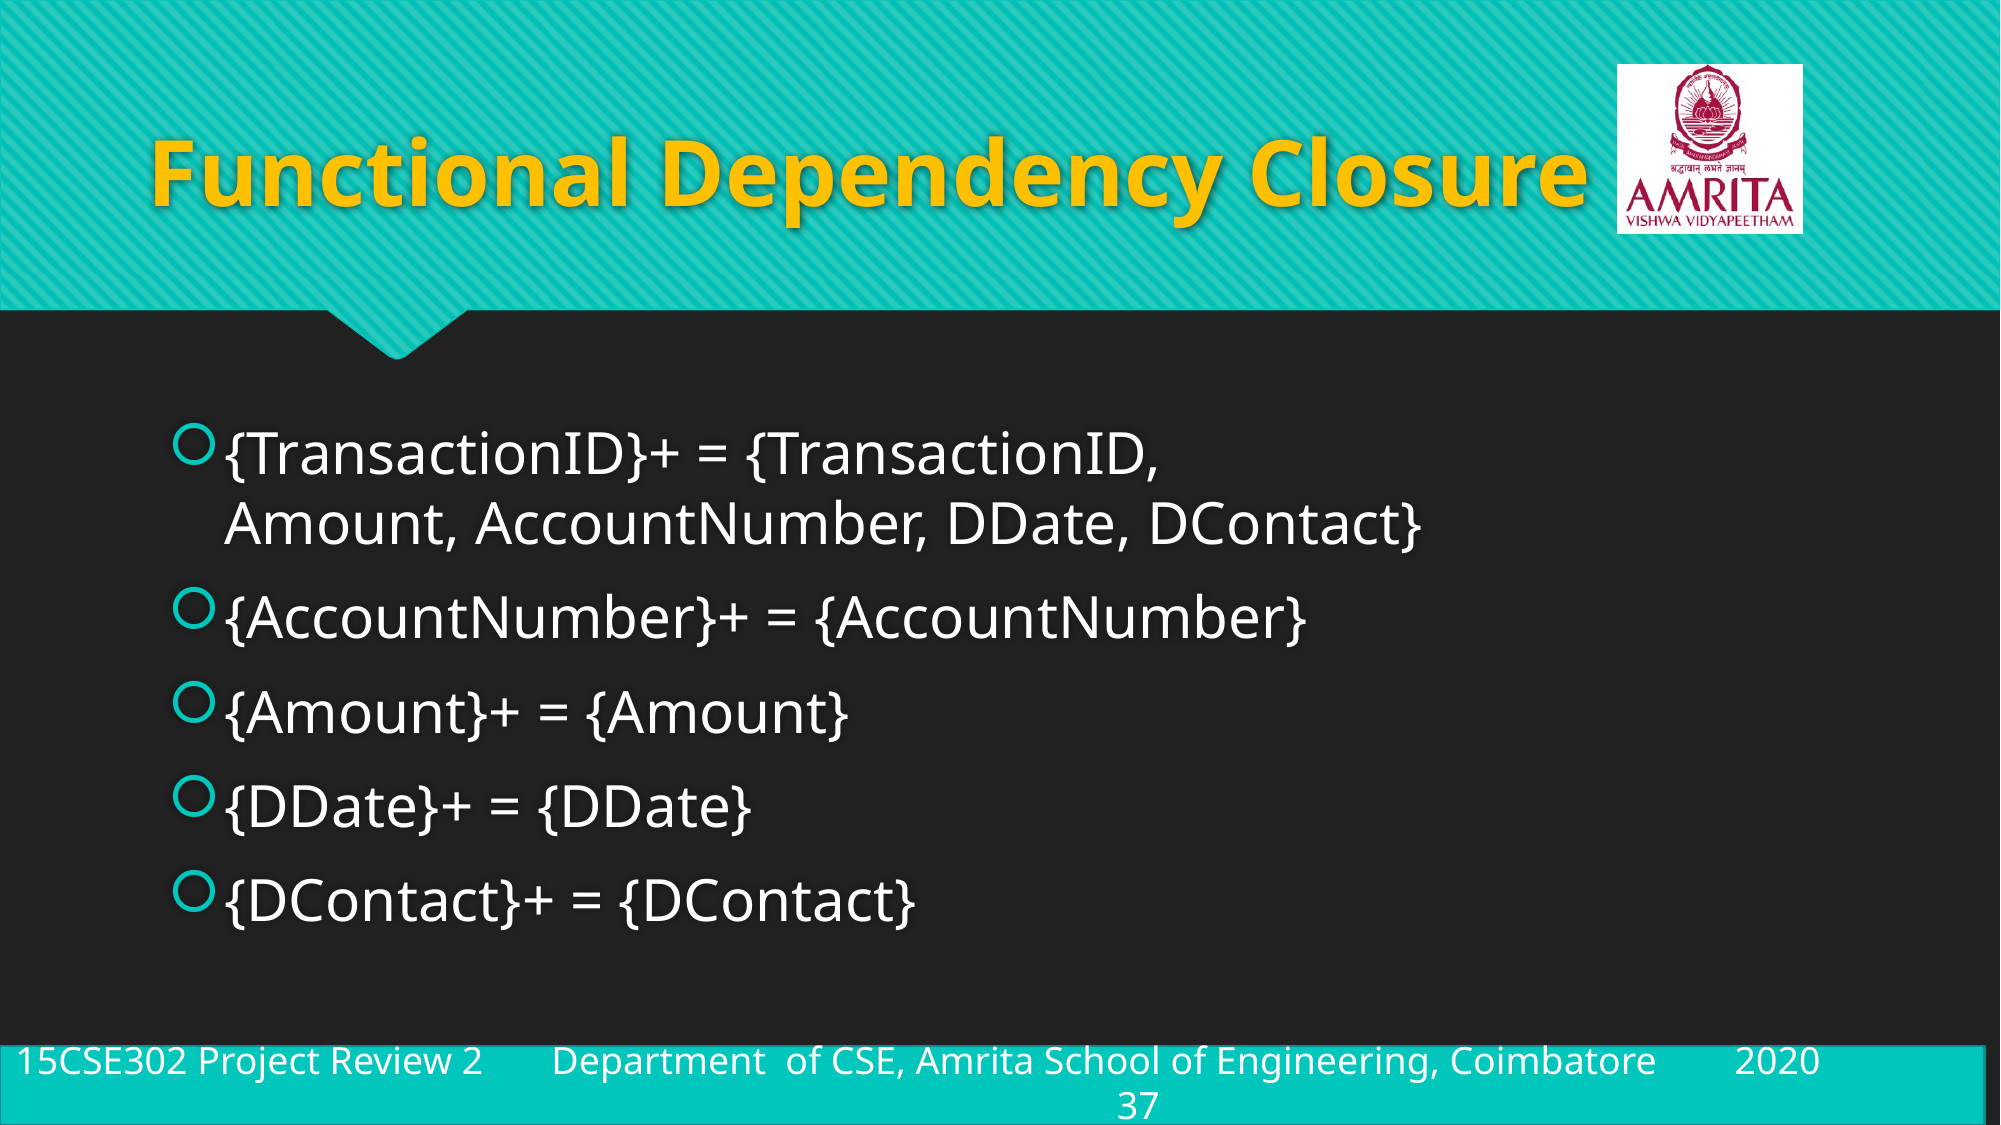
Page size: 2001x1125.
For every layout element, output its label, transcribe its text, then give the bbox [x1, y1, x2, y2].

title Functional Dependency Closure [132, 73, 1868, 233]
picture [1617, 64, 1803, 73]
list {TransactionID}+ = {TransactionID, Amount, AccountNumber, DDate, DContact} {AccountNumber}+ = {AccountNumber} {Amount}+ = {Amount} {DDate}+ = {DDate} {DContact}+ = {DContact} [153, 435, 1885, 1032]
